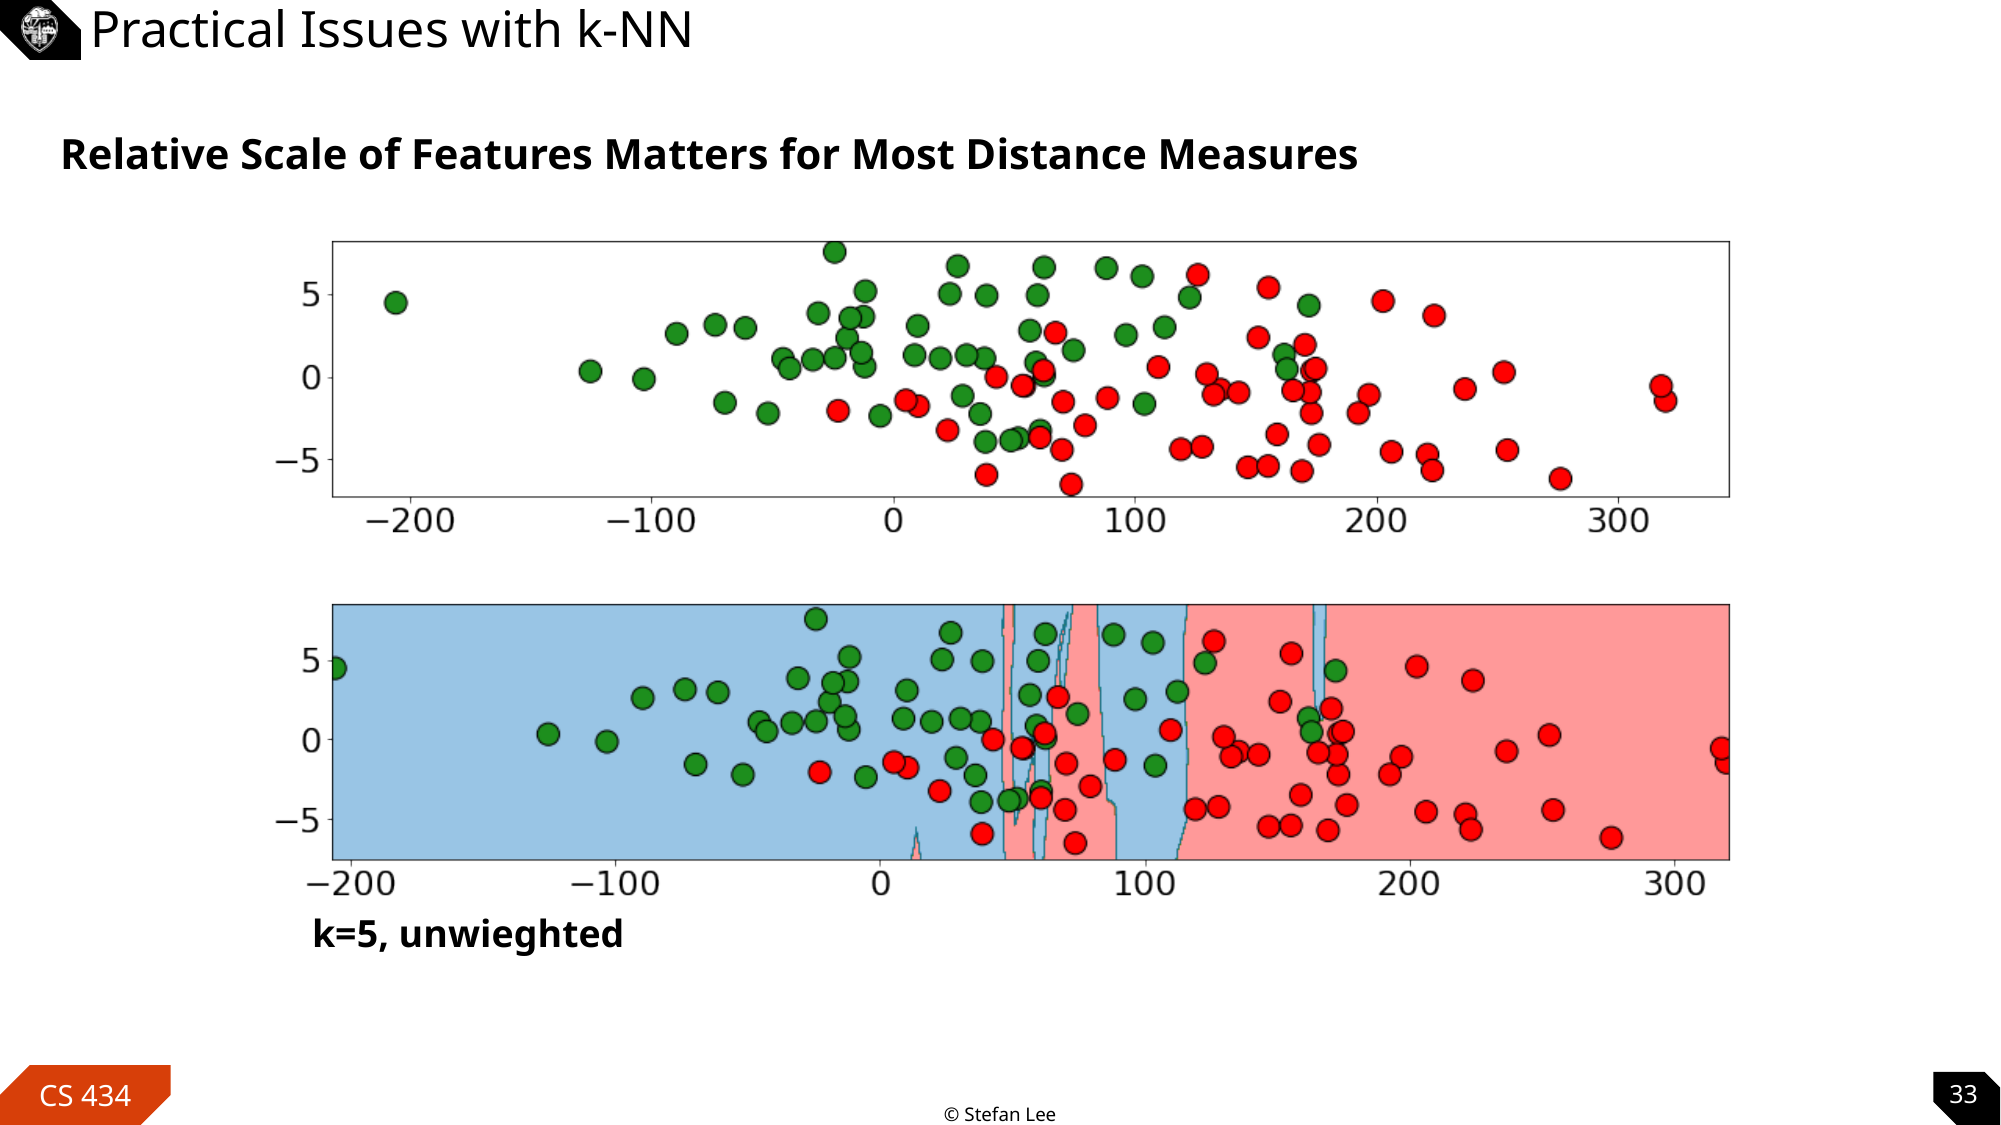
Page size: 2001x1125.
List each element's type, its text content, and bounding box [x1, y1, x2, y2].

text_box Relative Scale of Features Matters for Most Distance Measures [45, 120, 1659, 186]
title Practical Issues with k-NN [0, 1, 1699, 61]
slide_number 33 [1933, 1071, 1994, 1119]
picture [260, 230, 1740, 550]
picture [260, 593, 1740, 913]
text_box k=5, unwieghted [297, 913, 1305, 963]
